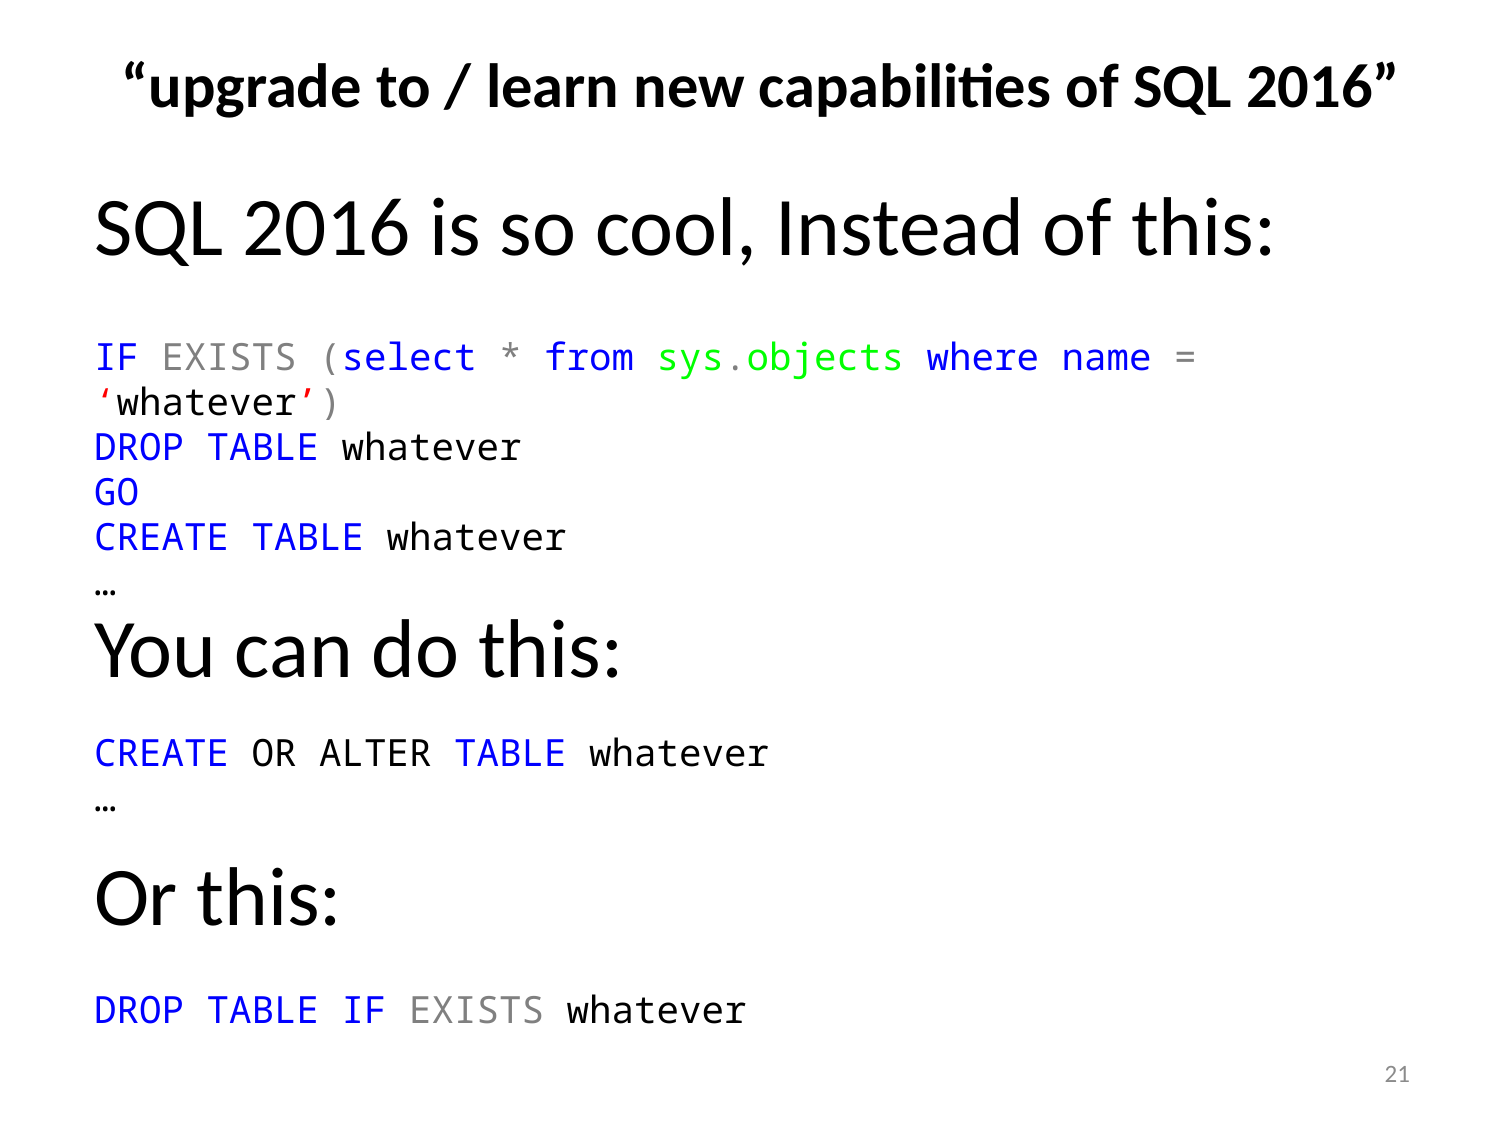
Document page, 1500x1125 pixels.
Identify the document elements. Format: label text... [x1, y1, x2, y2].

text_box DROP TABLE IF EXISTS whatever [79, 978, 830, 1039]
slide_number 21 [1074, 1042, 1425, 1103]
text_box IF EXISTS (select * from sys.objects where name = ‘whatever’) DROP TABLE whatever GO CREATE TABLE whatever … [79, 280, 1393, 586]
text_box CREATE OR ALTER TABLE whatever … [79, 721, 1393, 826]
text_box Or this: [79, 834, 1475, 950]
text_box SQL 2016 is so cool, Instead of this: [79, 164, 1475, 280]
text_box You can do this: [79, 586, 1475, 702]
title “upgrade to / learn new capabilities of SQL 2016” [86, 0, 1437, 164]
